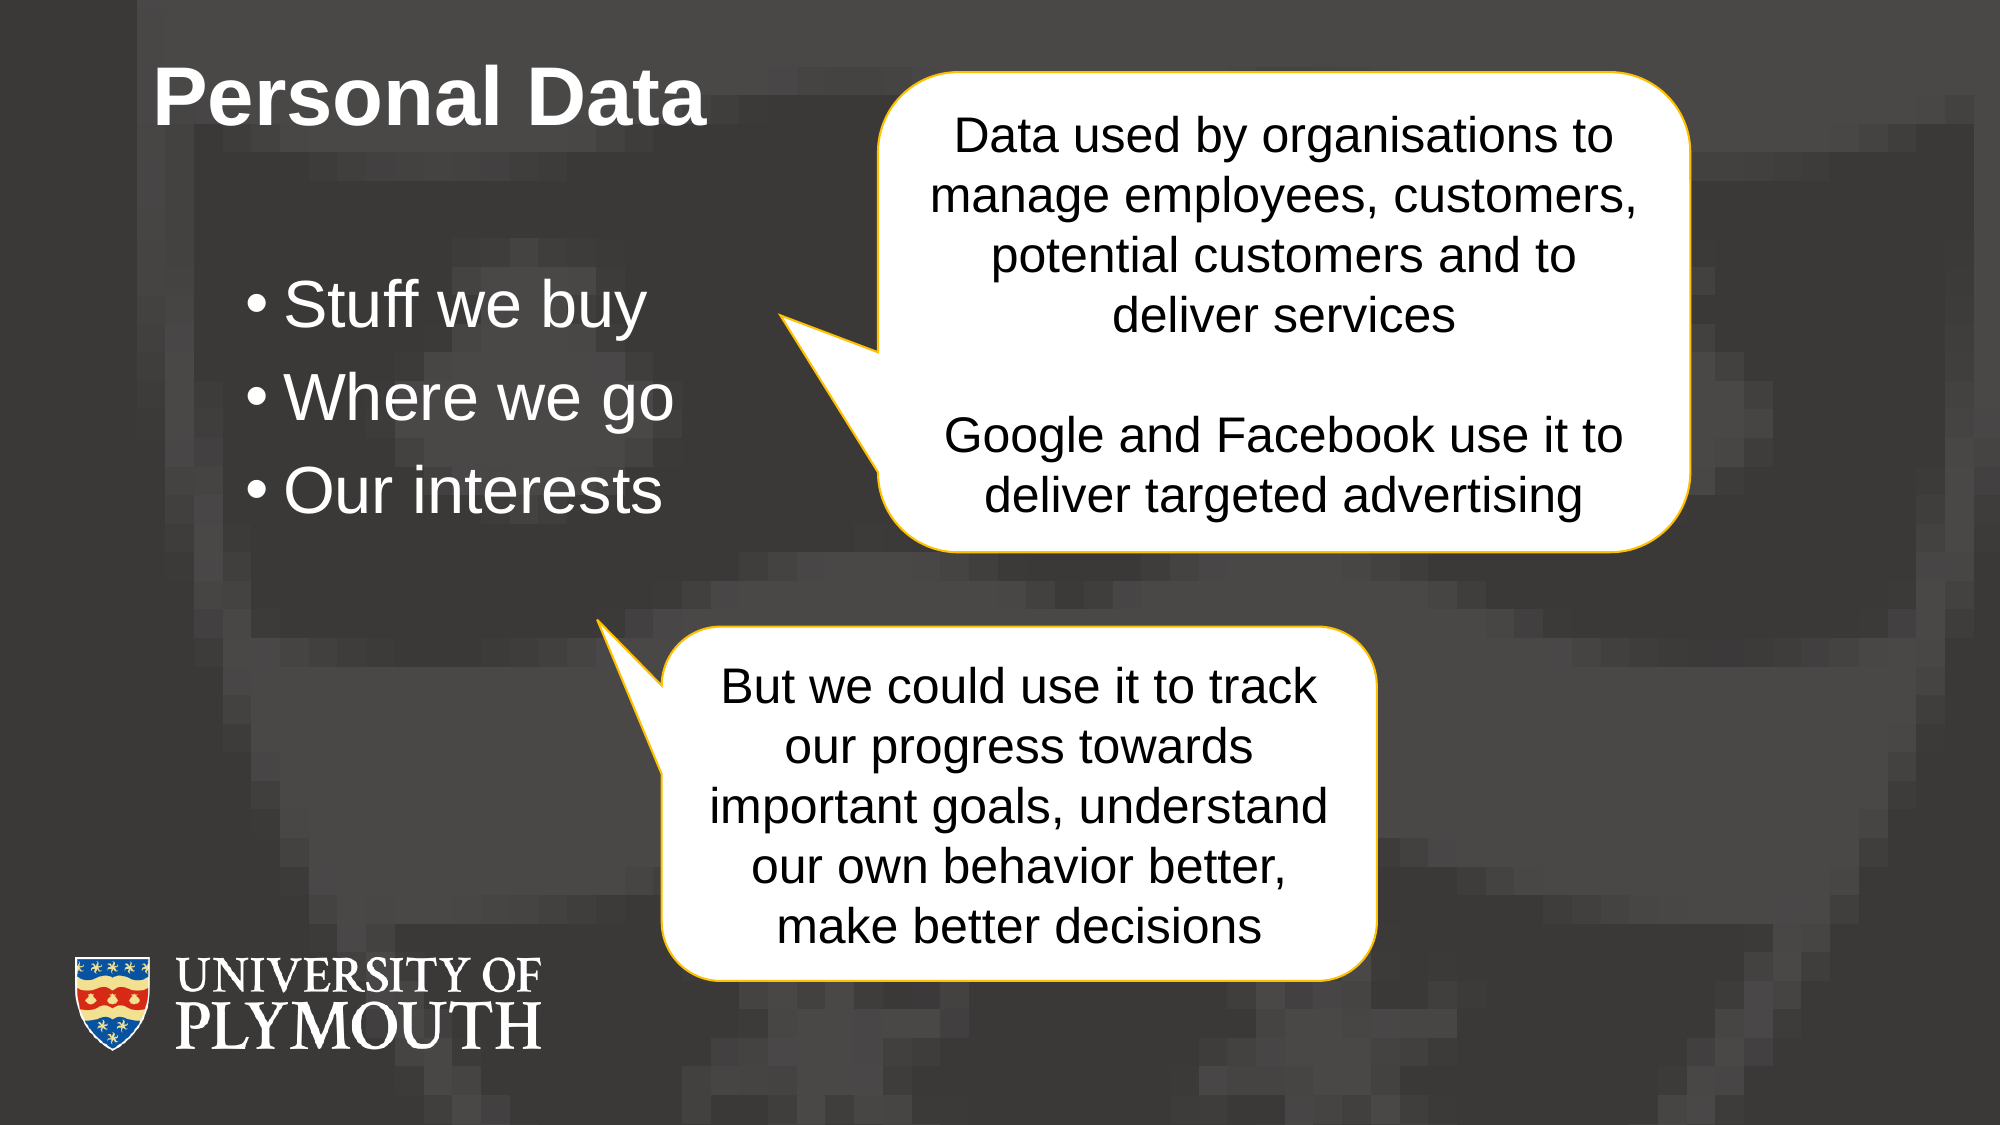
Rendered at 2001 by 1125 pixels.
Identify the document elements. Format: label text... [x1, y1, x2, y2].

text_box But we could use it to track our progress towards important goals, understand our own behavior better, make better decisions [596, 618, 1378, 982]
list Stuff we buy Where we go Our interests [230, 262, 730, 912]
title Personal Data [137, 22, 1863, 175]
picture [75, 957, 541, 1053]
text_box Data used by organisations to manage employees, customers, potential customers and to deliver services Google and Facebook use it to deliver targeted advertising [777, 71, 1692, 554]
